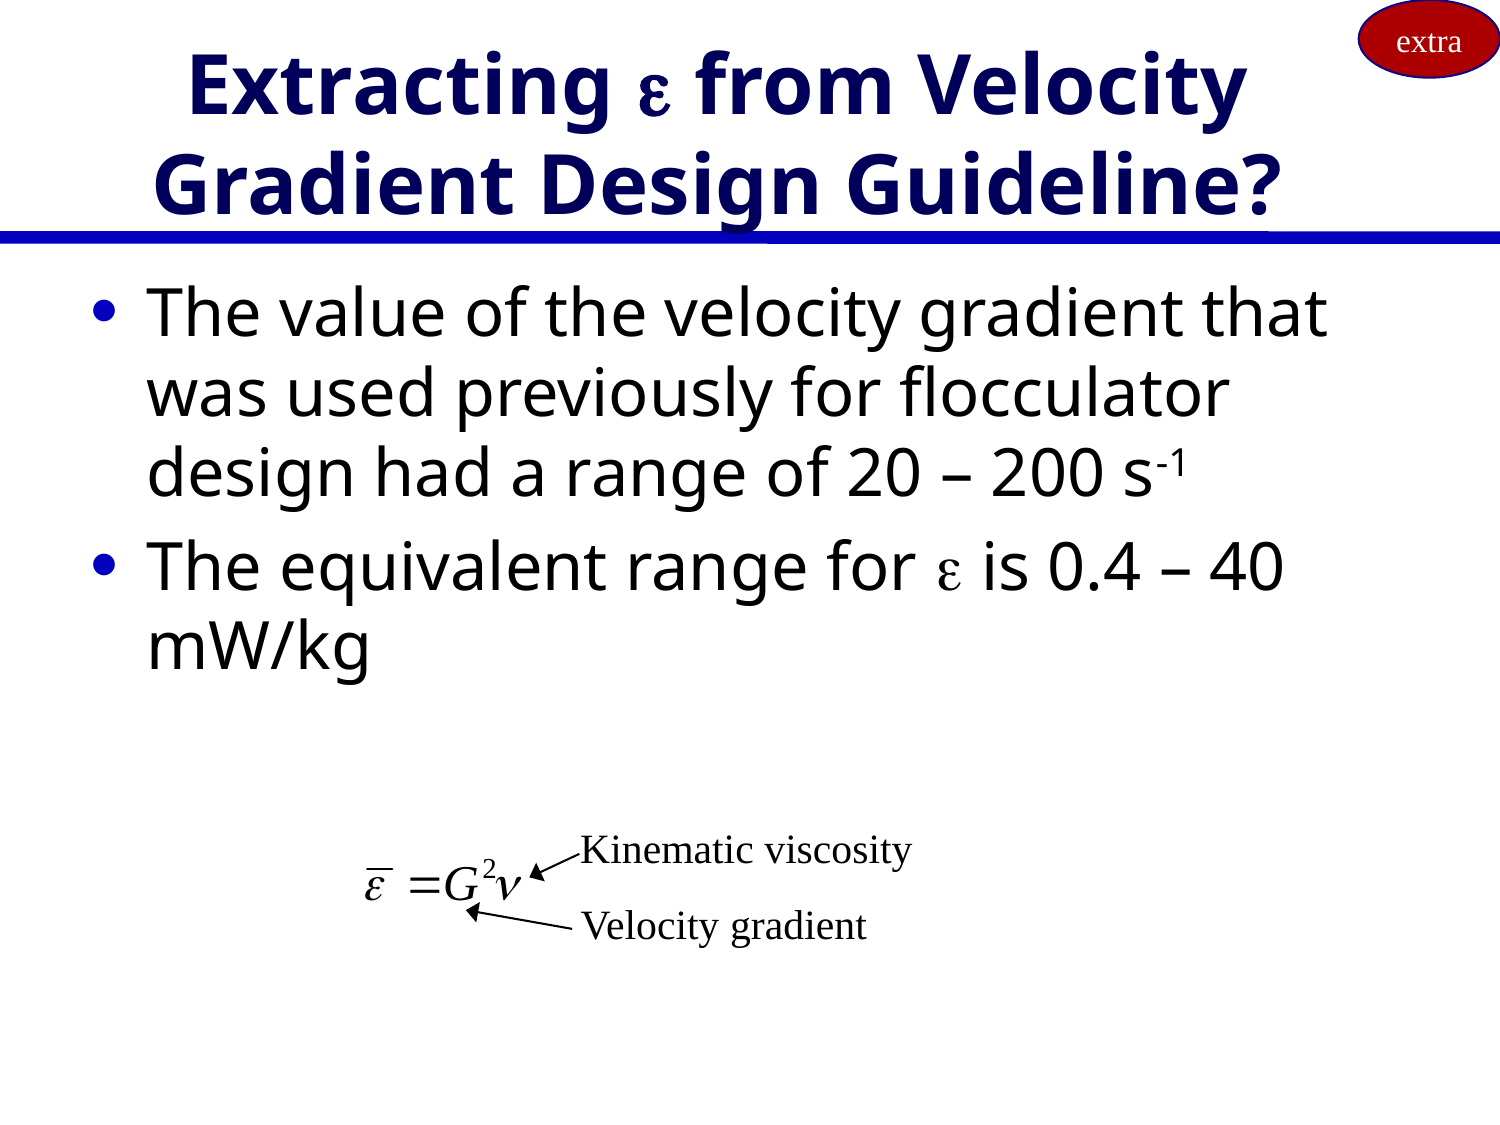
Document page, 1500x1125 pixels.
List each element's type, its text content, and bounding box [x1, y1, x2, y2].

text_box [470, 916, 478, 923]
title Extracting e from Velocity Gradient Design Guideline? [75, 37, 1359, 225]
text_box Velocity gradient [565, 890, 883, 956]
text_box Kinematic viscosity [565, 814, 928, 879]
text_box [359, 850, 529, 907]
text_box extra [1358, 0, 1500, 78]
text_box [534, 853, 580, 882]
list The value of the velocity gradient that was used previously for flocculator design had a range of 20 – 200 s-1 The equivalent range for e is 0.4 – 40 mW/kg [74, 262, 1426, 1006]
